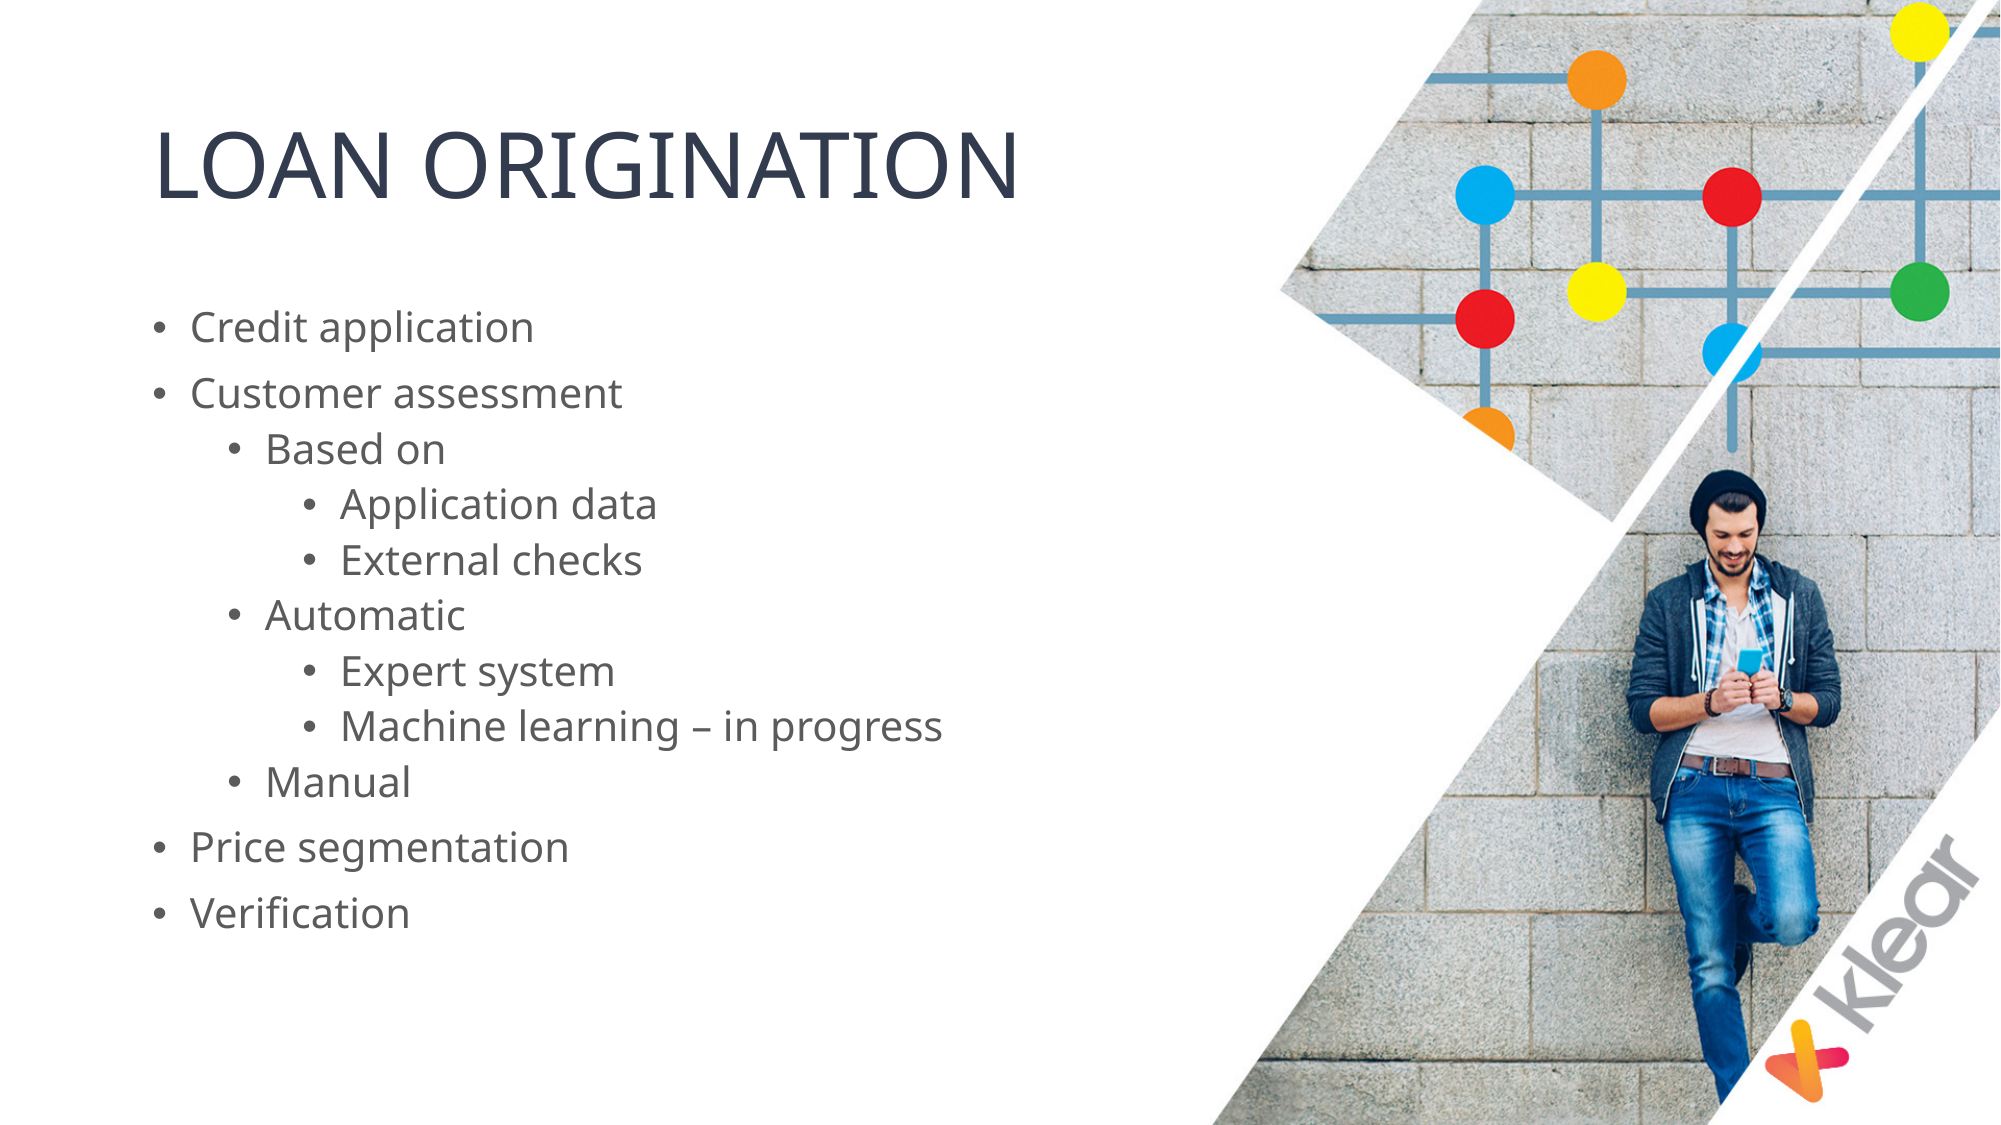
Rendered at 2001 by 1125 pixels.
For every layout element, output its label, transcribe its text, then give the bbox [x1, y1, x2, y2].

list Credit application Customer assessment Based on Application data External checks Automatic Expert system Machine learning – in progress Manual Price segmentation Verification [137, 299, 1863, 1014]
title LOAN ORIGINATION [137, 59, 1863, 278]
picture [0, 0, 2001, 1125]
